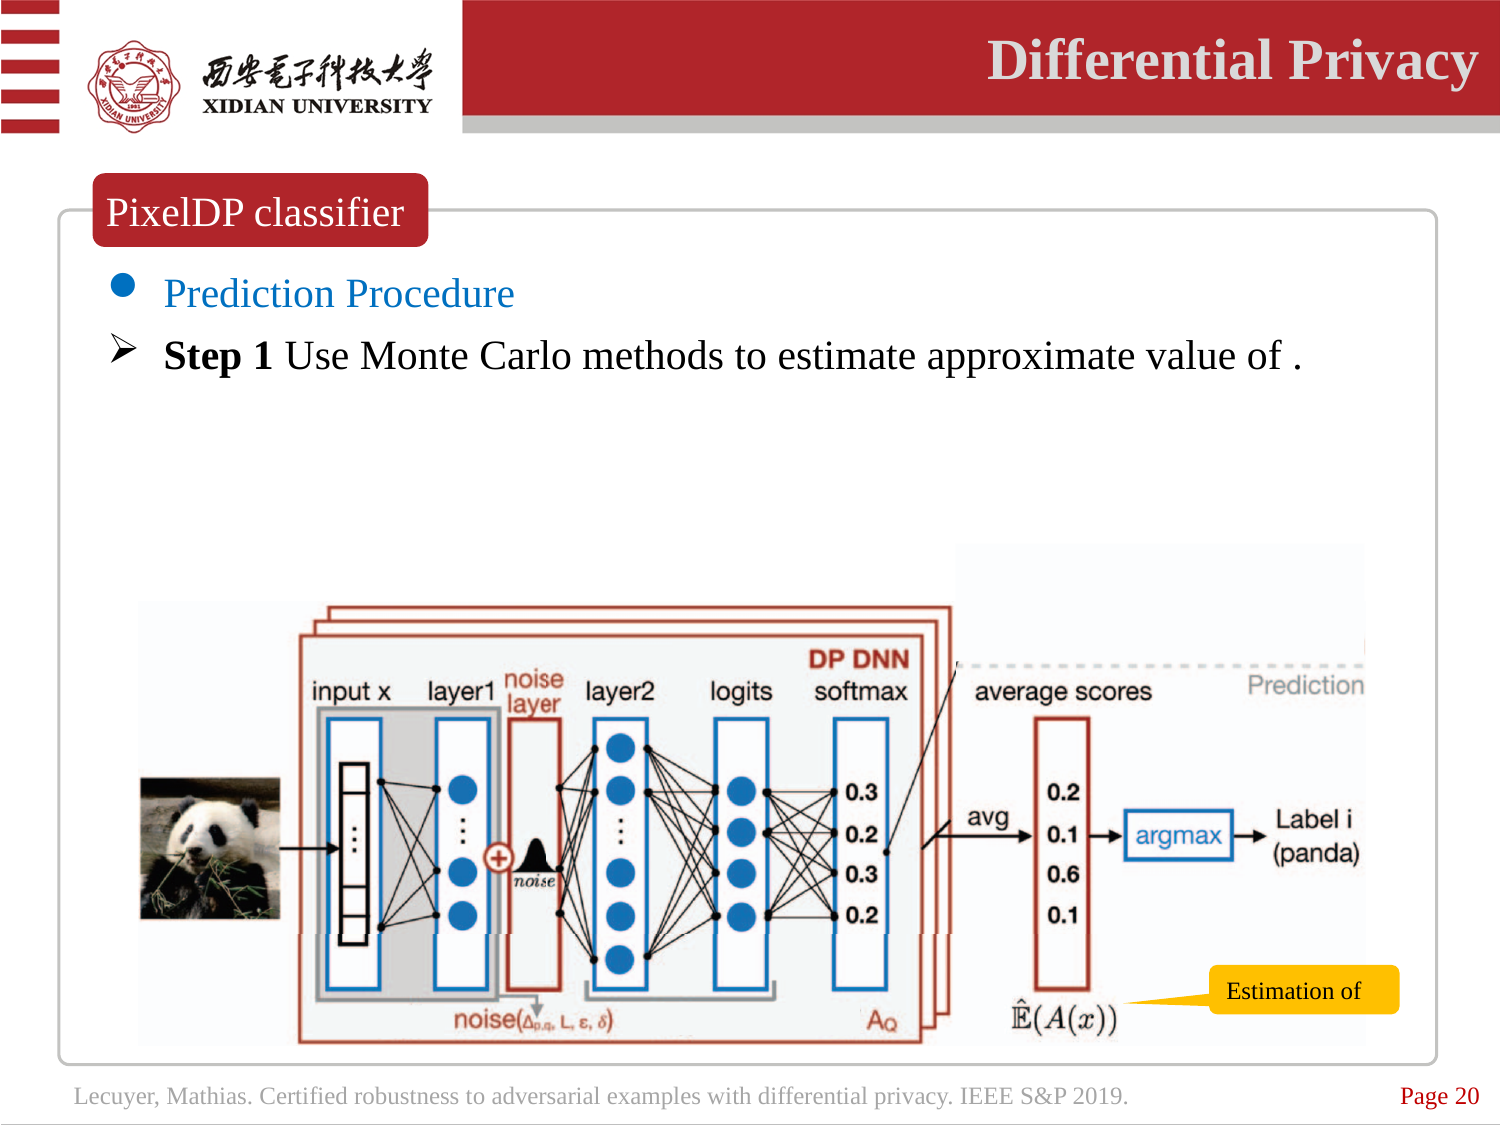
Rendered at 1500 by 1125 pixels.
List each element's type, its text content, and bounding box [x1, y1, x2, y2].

text_box Lecuyer, Mathias. Certified robustness to adversarial examples with differential privacy. IEEE S&P 2019. [58, 1074, 1345, 1117]
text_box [123, 543, 1377, 1058]
picture [0, 0, 1500, 1125]
slide_number Page 20 [1144, 1064, 1495, 1125]
text_box Differential Privacy [466, 19, 1499, 102]
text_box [58, 172, 1437, 1065]
